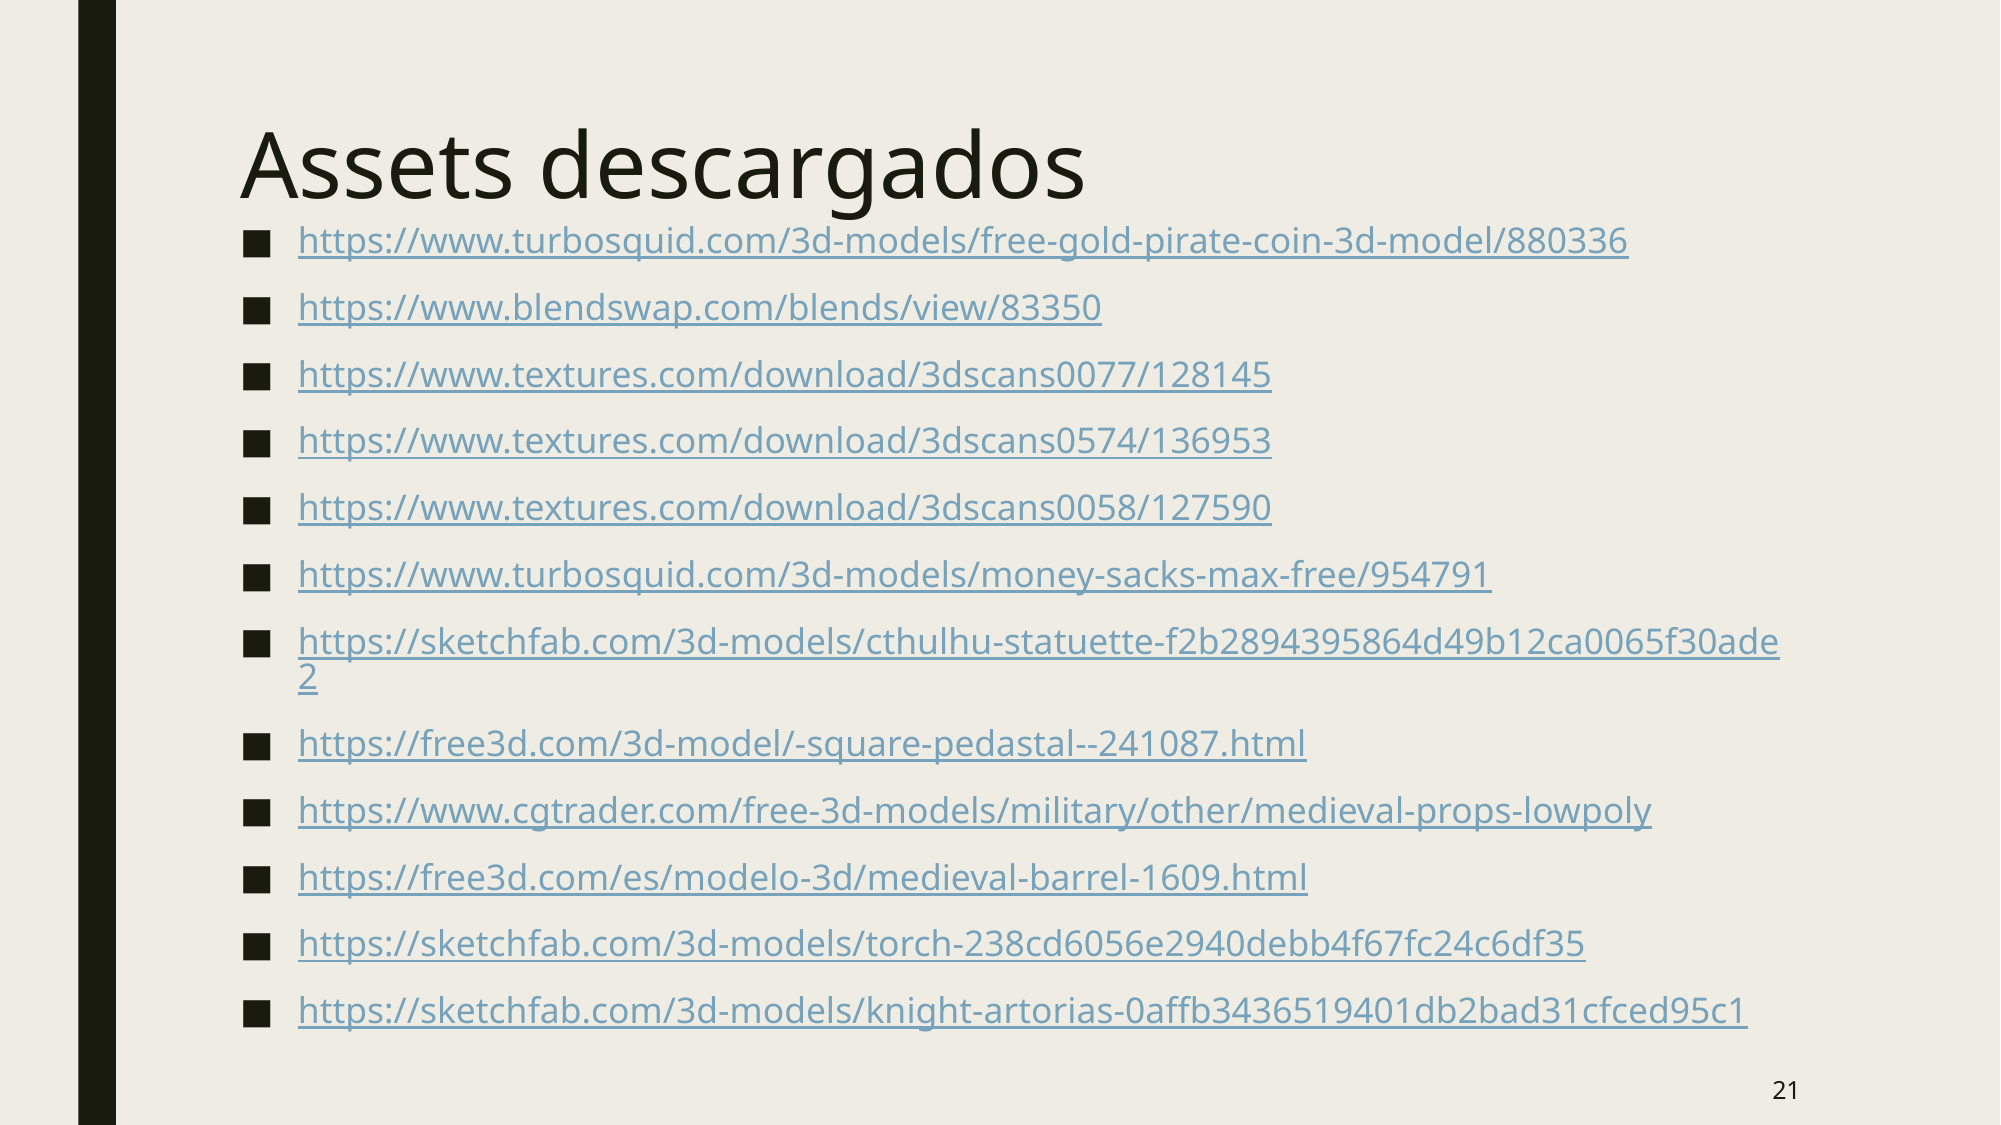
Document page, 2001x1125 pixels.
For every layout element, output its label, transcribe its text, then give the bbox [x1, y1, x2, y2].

list https://www.turbosquid.com/3d-models/free-gold-pirate-coin-3d-model/880336 https://www.blendswap.com/blends/view/83350 https://www.textures.com/download/3dscans0077/128145 https://www.textures.com/download/3dscans0574/136953 https://www.textures.com/download/3dscans0058/127590 https://www.turbosquid.com/3d-models/money-sacks-max-free/954791 https://sketchfab.com/3d-models/cthulhu-statuette-f2b2894395864d49b12ca0065f30ade2 https://free3d.com/3d-model/-square-pedastal--241087.html https://www.cgtrader.com/free-3d-models/military/other/medieval-props-lowpoly https://free3d.com/es/modelo-3d/medieval-barrel-1609.html https://sketchfab.com/3d-models/torch-238cd6056e2940debb4f67fc24c6df35 https://sketchfab.com/3d-models/knight-artorias-0affb3436519401db2bad31cfced95c1 [225, 210, 1800, 1013]
title Assets descargados [225, 112, 1800, 210]
slide_number 21 [1553, 1058, 1816, 1125]
